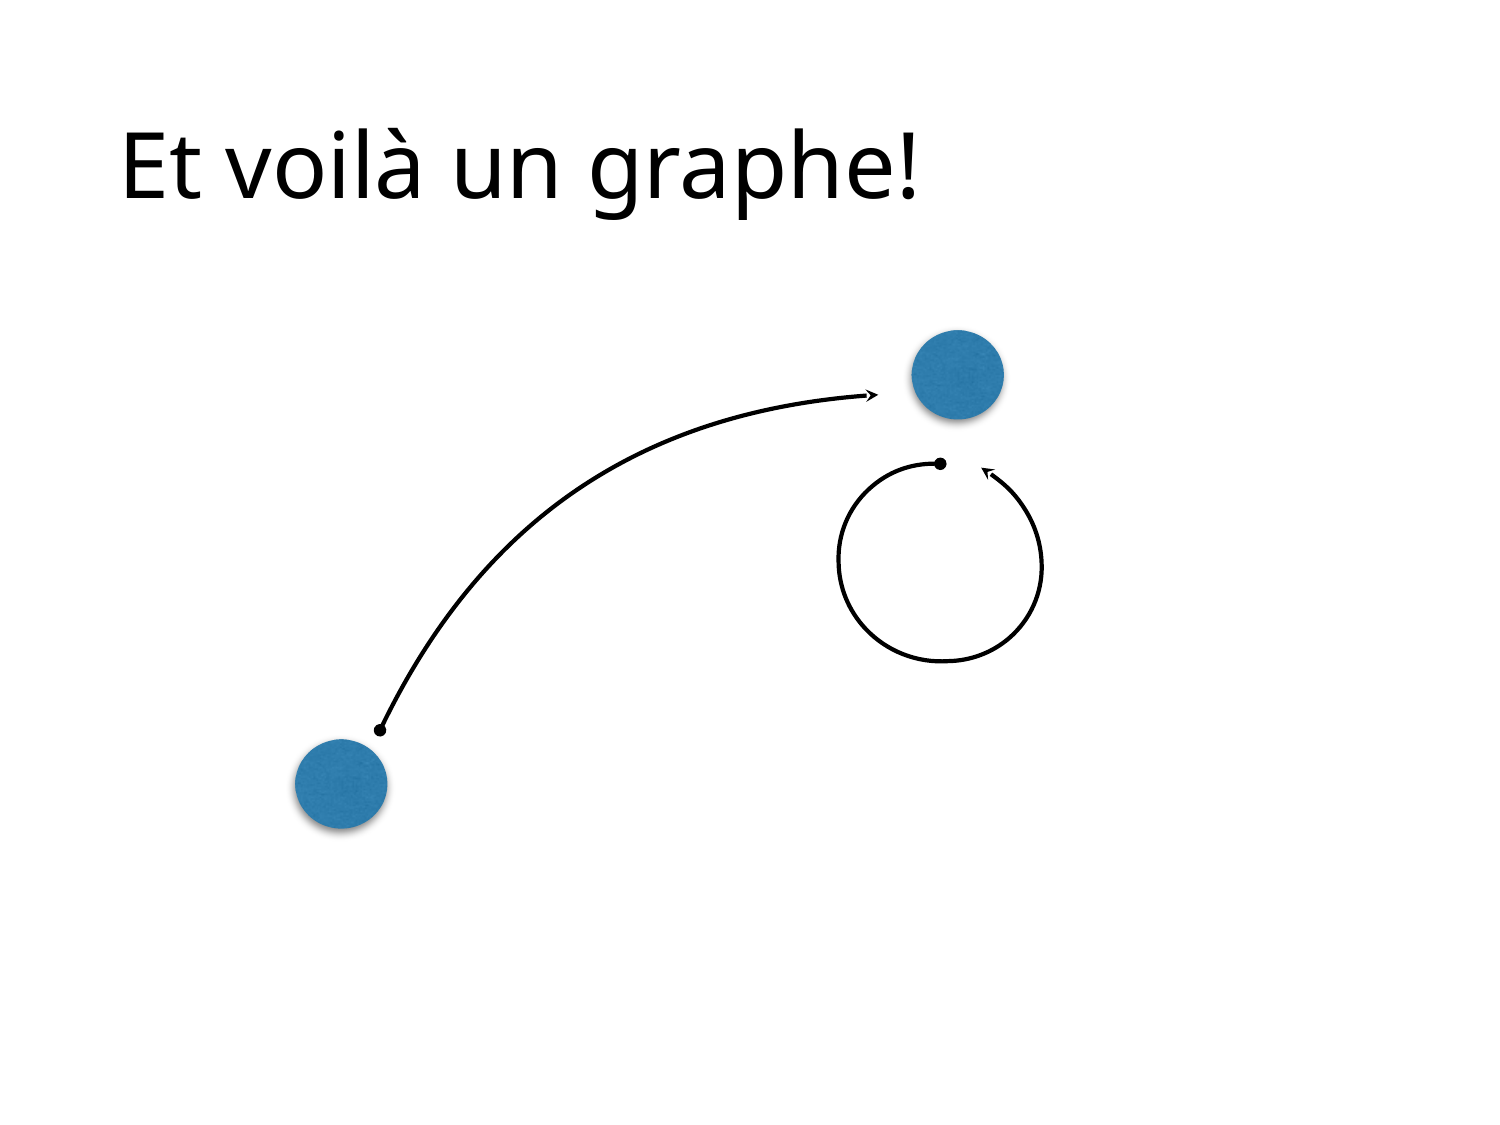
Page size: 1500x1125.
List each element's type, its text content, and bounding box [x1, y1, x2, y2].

text_box [838, 457, 1042, 662]
title Et voilà un graphe! [103, 59, 1397, 278]
text_box [295, 739, 388, 829]
text_box [911, 330, 1004, 420]
text_box [373, 389, 879, 737]
